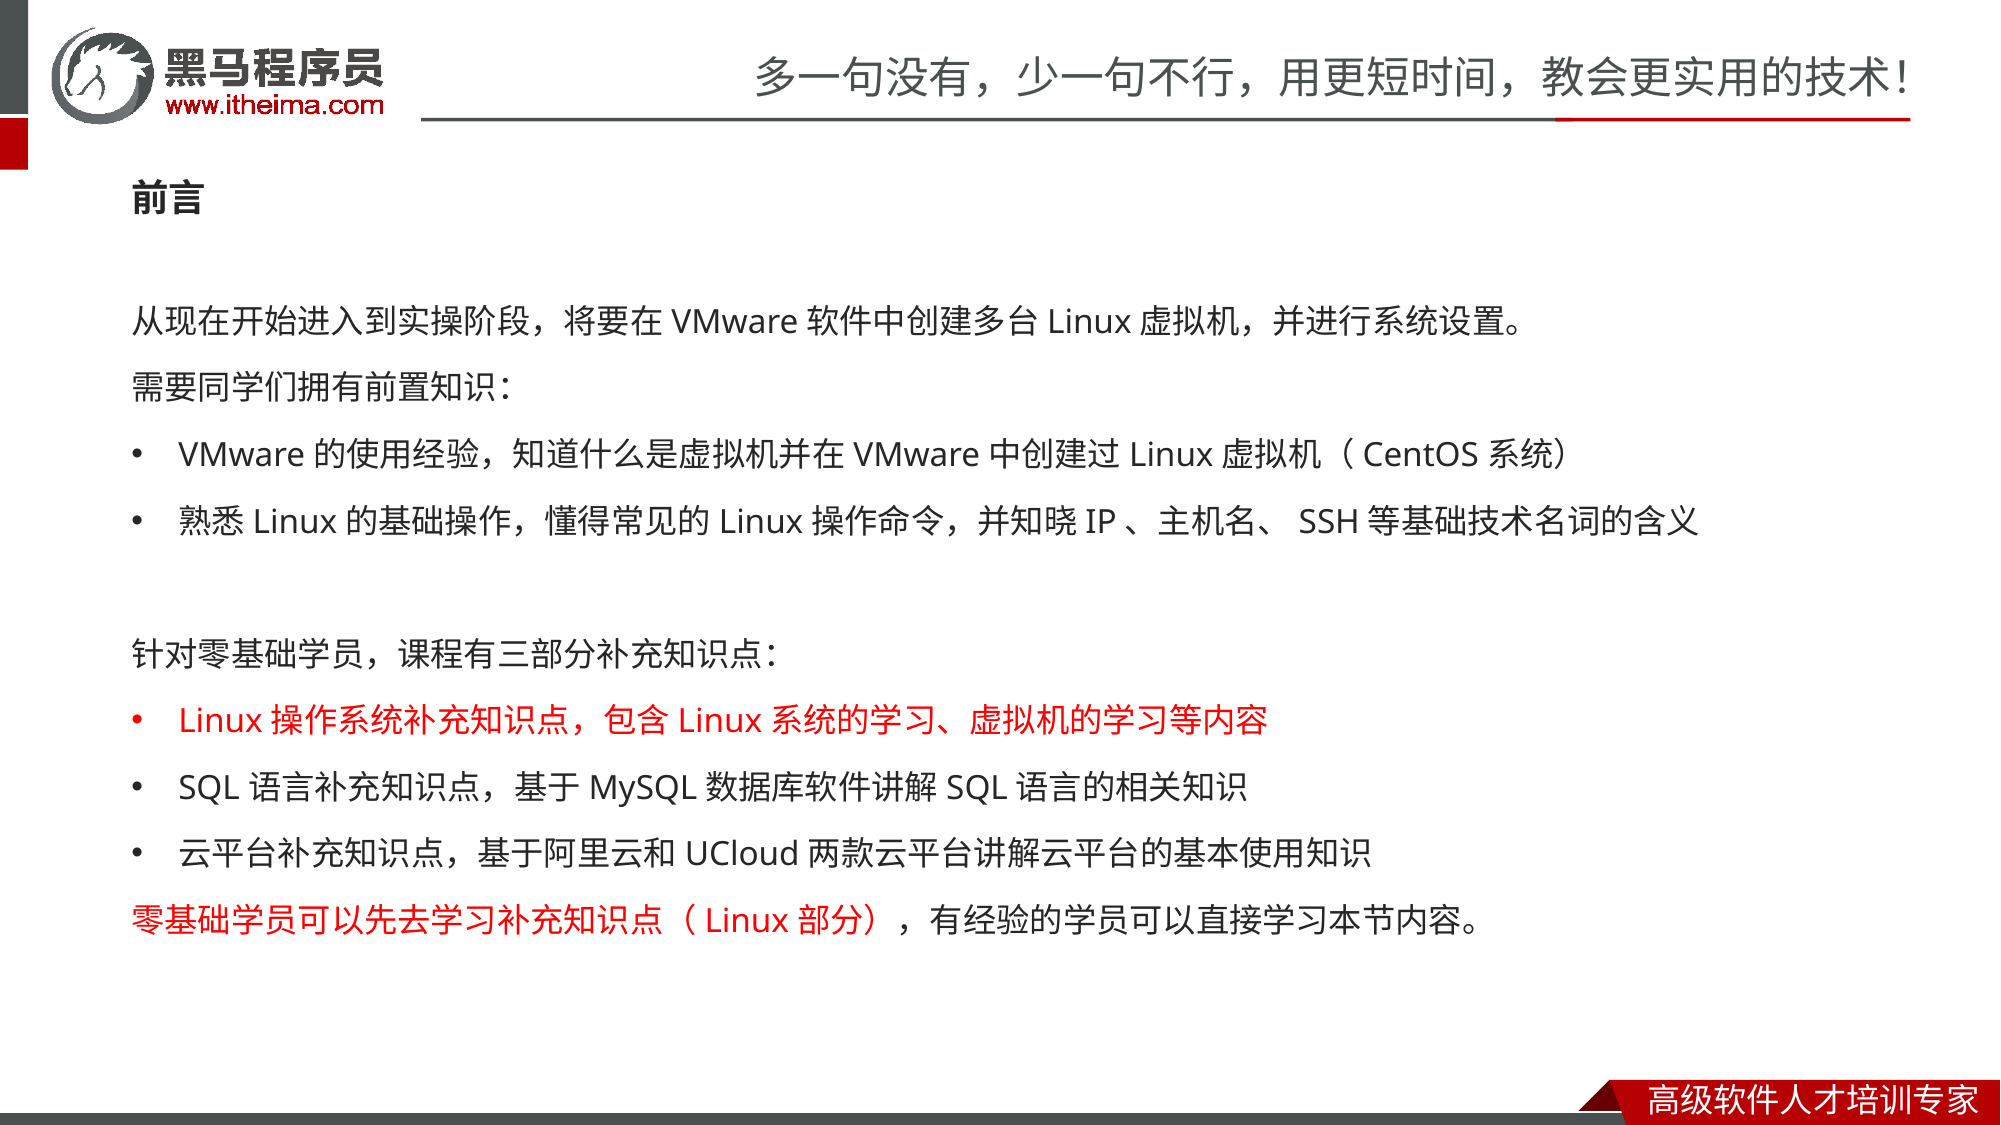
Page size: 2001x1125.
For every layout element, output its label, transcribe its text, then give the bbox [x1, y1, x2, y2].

list 从现在开始进入到实操阶段，将要在VMware软件中创建多台Linux虚拟机，并进行系统设置。 需要同学们拥有前置知识： VMware的使用经验，知道什么是虚拟机并在VMware中创建过Linux虚拟机（CentOS系统） 熟悉Linux的基础操作，懂得常见的Linux操作命令，并知晓IP、主机名、SSH等基础技术名词的含义 针对零基础学员，课程有三部分补充知识点： Linux操作系统补充知识点，包含Linux系统的学习、虚拟机的学习等内容 SQL语言补充知识点，基于MySQL数据库软件讲解SQL语言的相关知识 云平台补充知识点，基于阿里云和UCloud两款云平台讲解云平台的基本使用知识 零基础学员可以先去学习补充知识点（Linux部分），有经验的学员可以直接学习本节内容。 [116, 272, 1872, 965]
list 前言 [116, 154, 1872, 239]
picture [50, 26, 384, 125]
